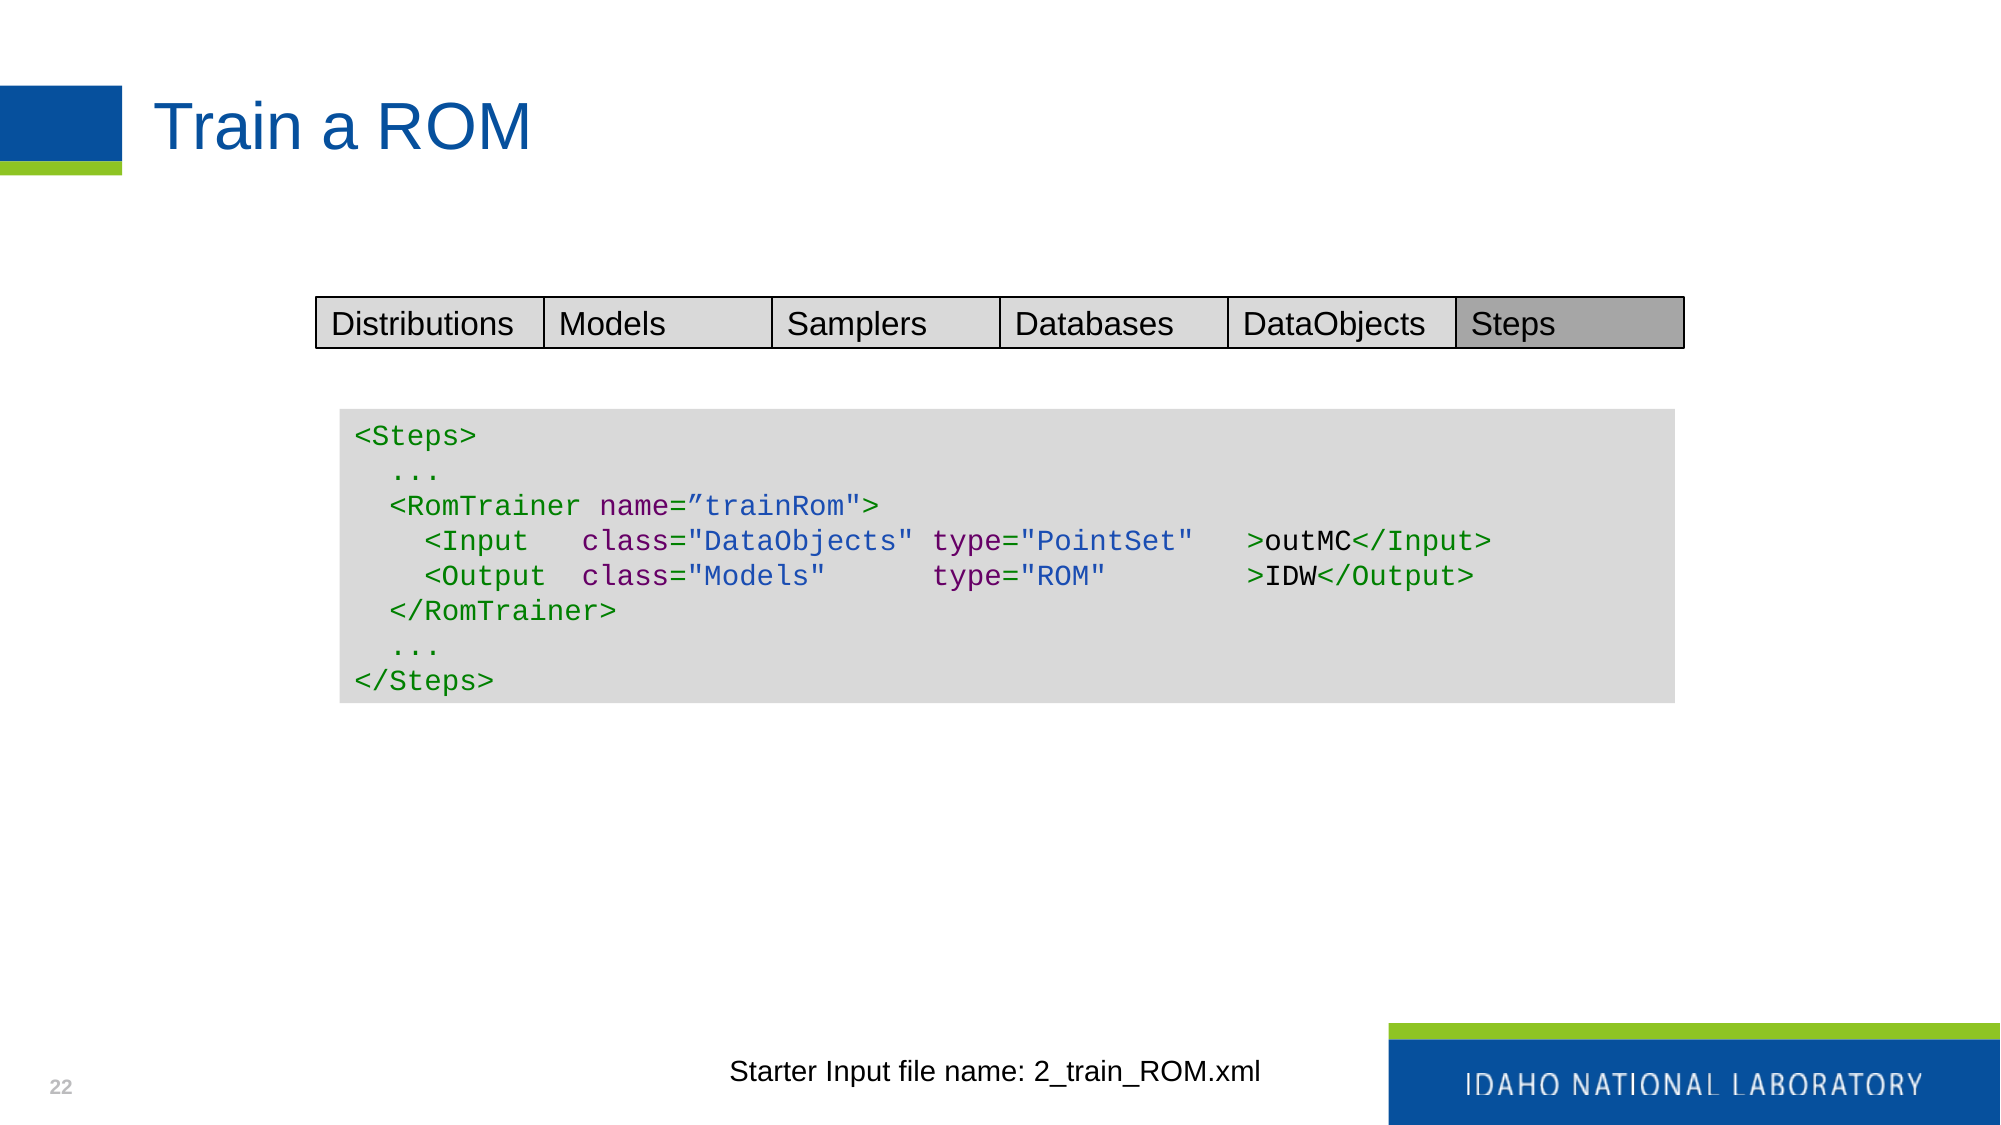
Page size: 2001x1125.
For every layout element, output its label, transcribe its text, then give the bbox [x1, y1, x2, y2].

title Train a ROM [153, 91, 1863, 258]
text_box Samplers [772, 296, 999, 349]
slide_number 22 [25, 1065, 97, 1125]
text_box Steps [1456, 296, 1684, 349]
text_box Starter Input file name: 2_train_ROM.xml [249, 1044, 1750, 1095]
text_box <Steps> ... <RomTrainer name=”trainRom"> <Input class="DataObjects" type="PointSet" >outMC</Input> <Output class="Models" type="ROM" >IDW</Output> </RomTrainer> ... </Steps> [339, 408, 1675, 704]
text_box Distributions [316, 296, 544, 349]
text_box Databases [999, 296, 1227, 349]
text_box DataObjects [1227, 296, 1456, 349]
text_box Models [544, 296, 772, 349]
